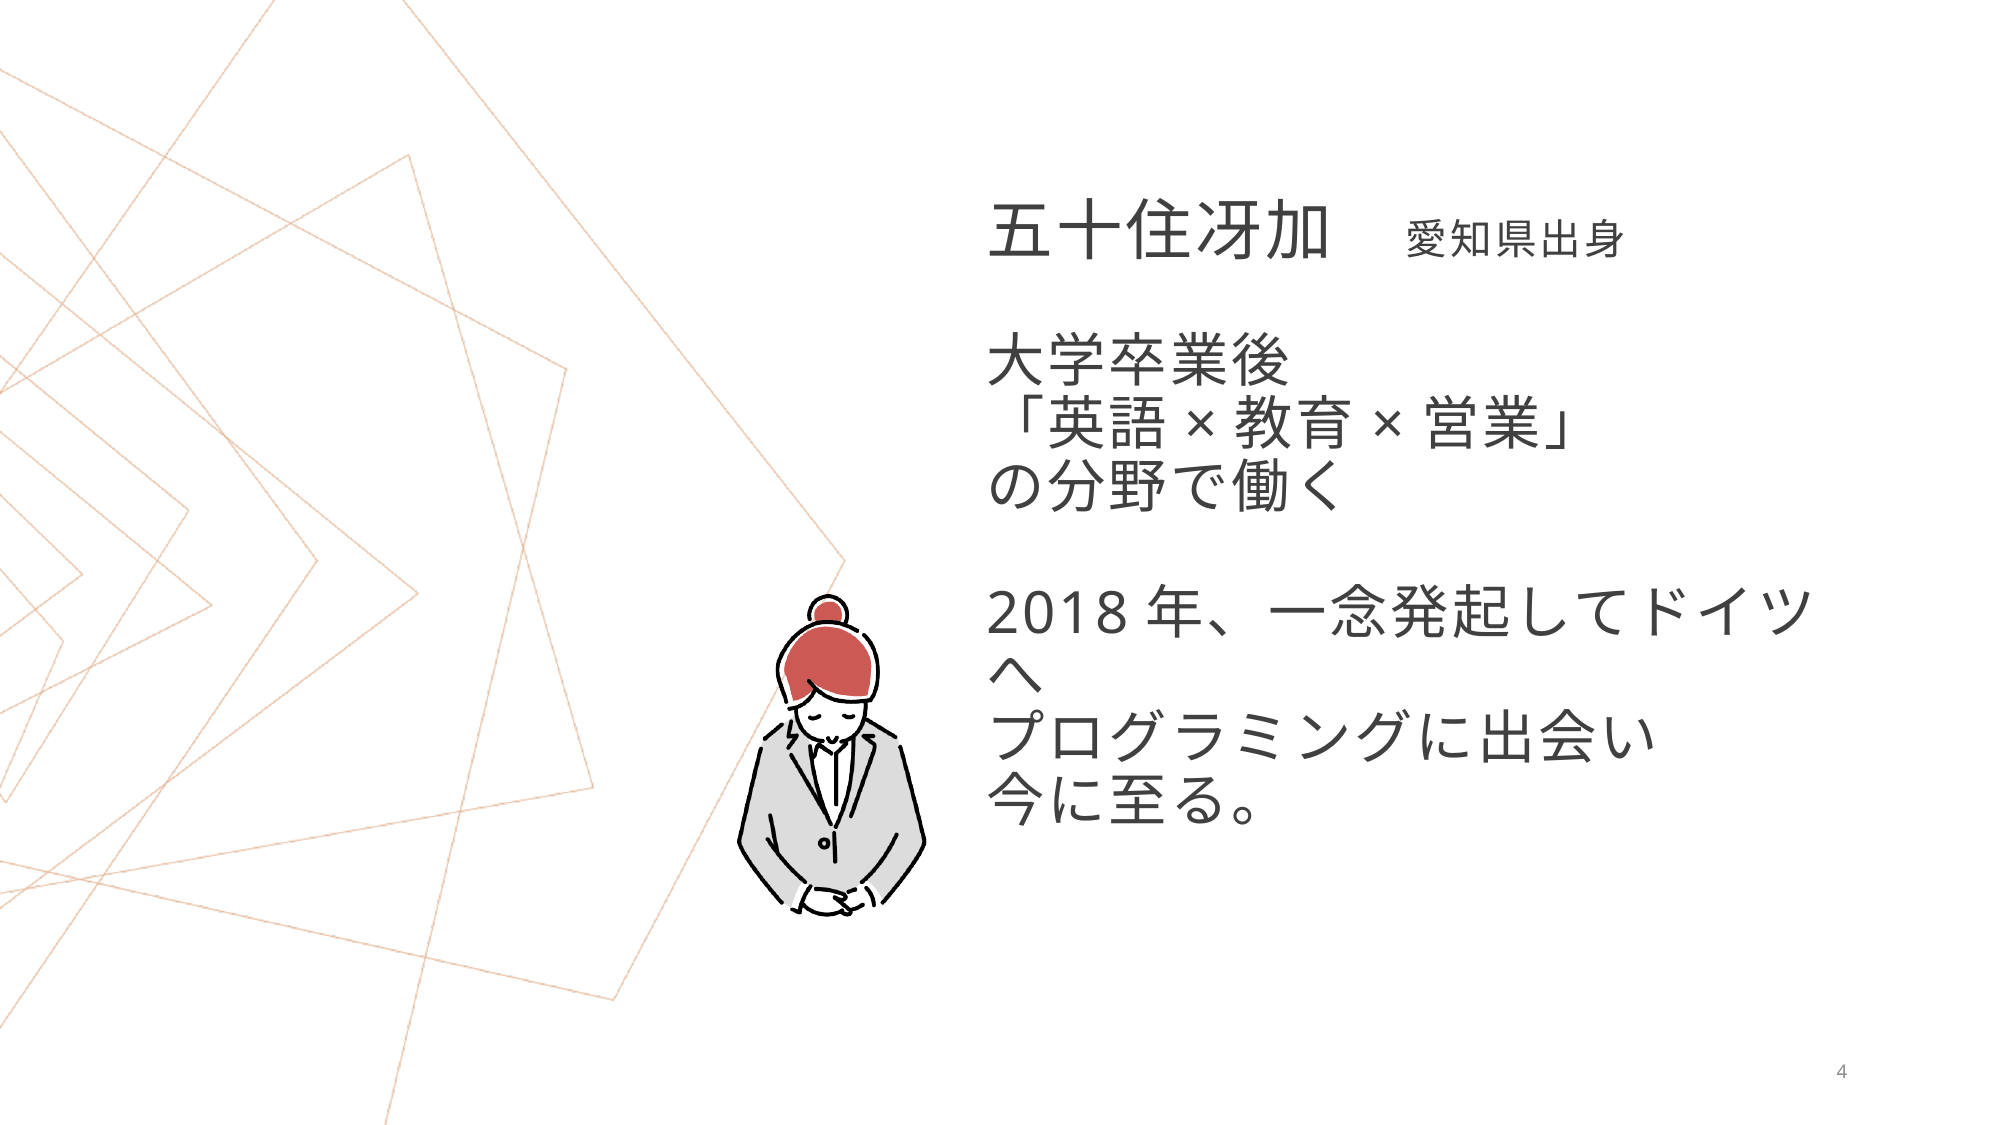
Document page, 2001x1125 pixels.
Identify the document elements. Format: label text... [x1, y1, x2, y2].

picture [0, 0, 1077, 1125]
slide_number 4 [1412, 1042, 1863, 1103]
title 五十住冴加 愛知県出身 大学卒業後 「英語×教育×営業」 の分野で働く 2018年、一念発起してドイツへ プログラミングに出会い 今に至る。 [971, 189, 1863, 949]
